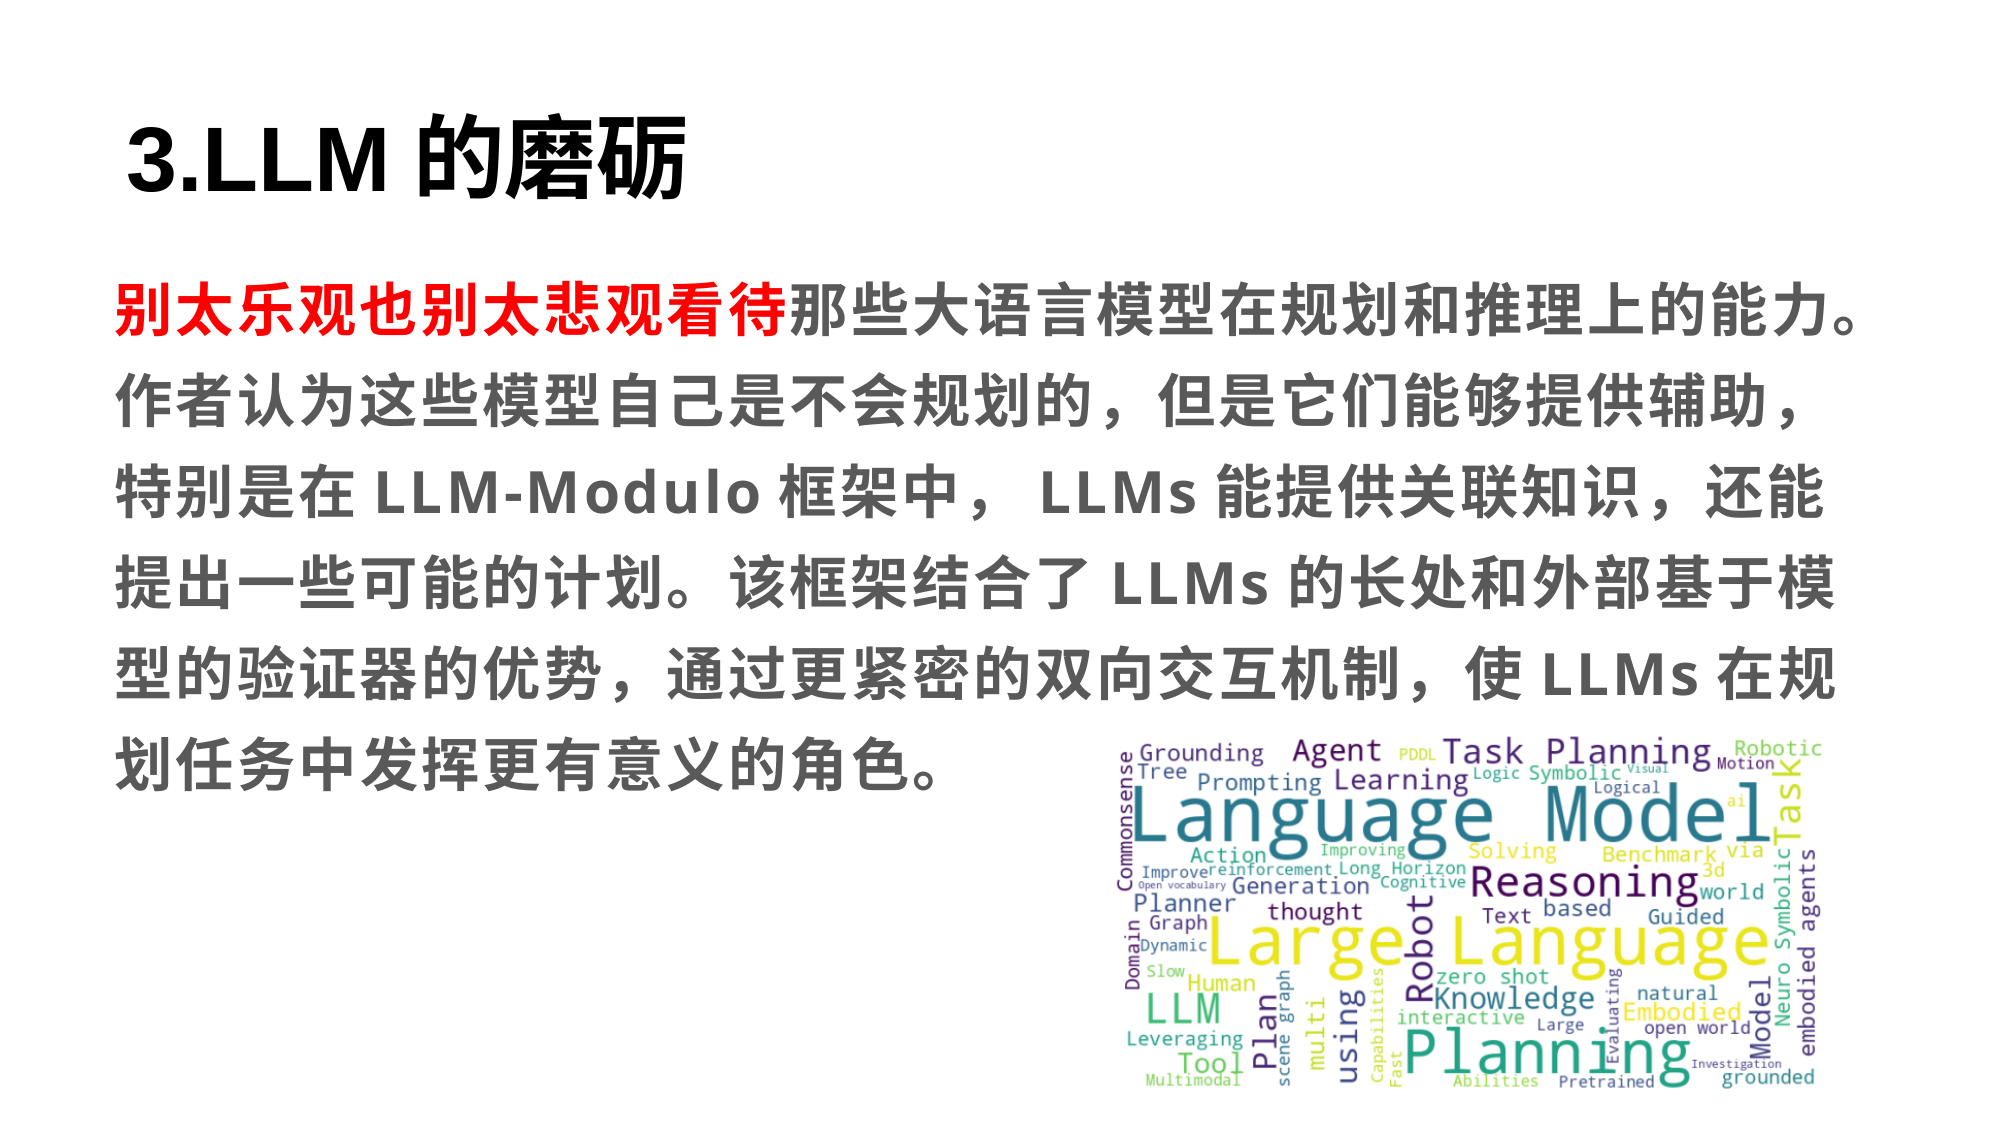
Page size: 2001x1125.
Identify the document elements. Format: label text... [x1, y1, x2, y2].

text_box 3.LLM的磨砺 [111, 103, 1112, 219]
picture [1088, 718, 1856, 1098]
list 别太乐观也别太悲观看待那些大语言模型在规划和推理上的能力。作者认为这些模型自己是不会规划的，但是它们能够提供辅助，特别是在LLM-Modulo框架中，LLMs能提供关联知识，还能提出一些可能的计划。该框架结合了LLMs的长处和外部基于模型的验证器的优势，通过更紧密的双向交互机制，使LLMs在规划任务中发挥更有意义的角色。 [99, 244, 1900, 1026]
